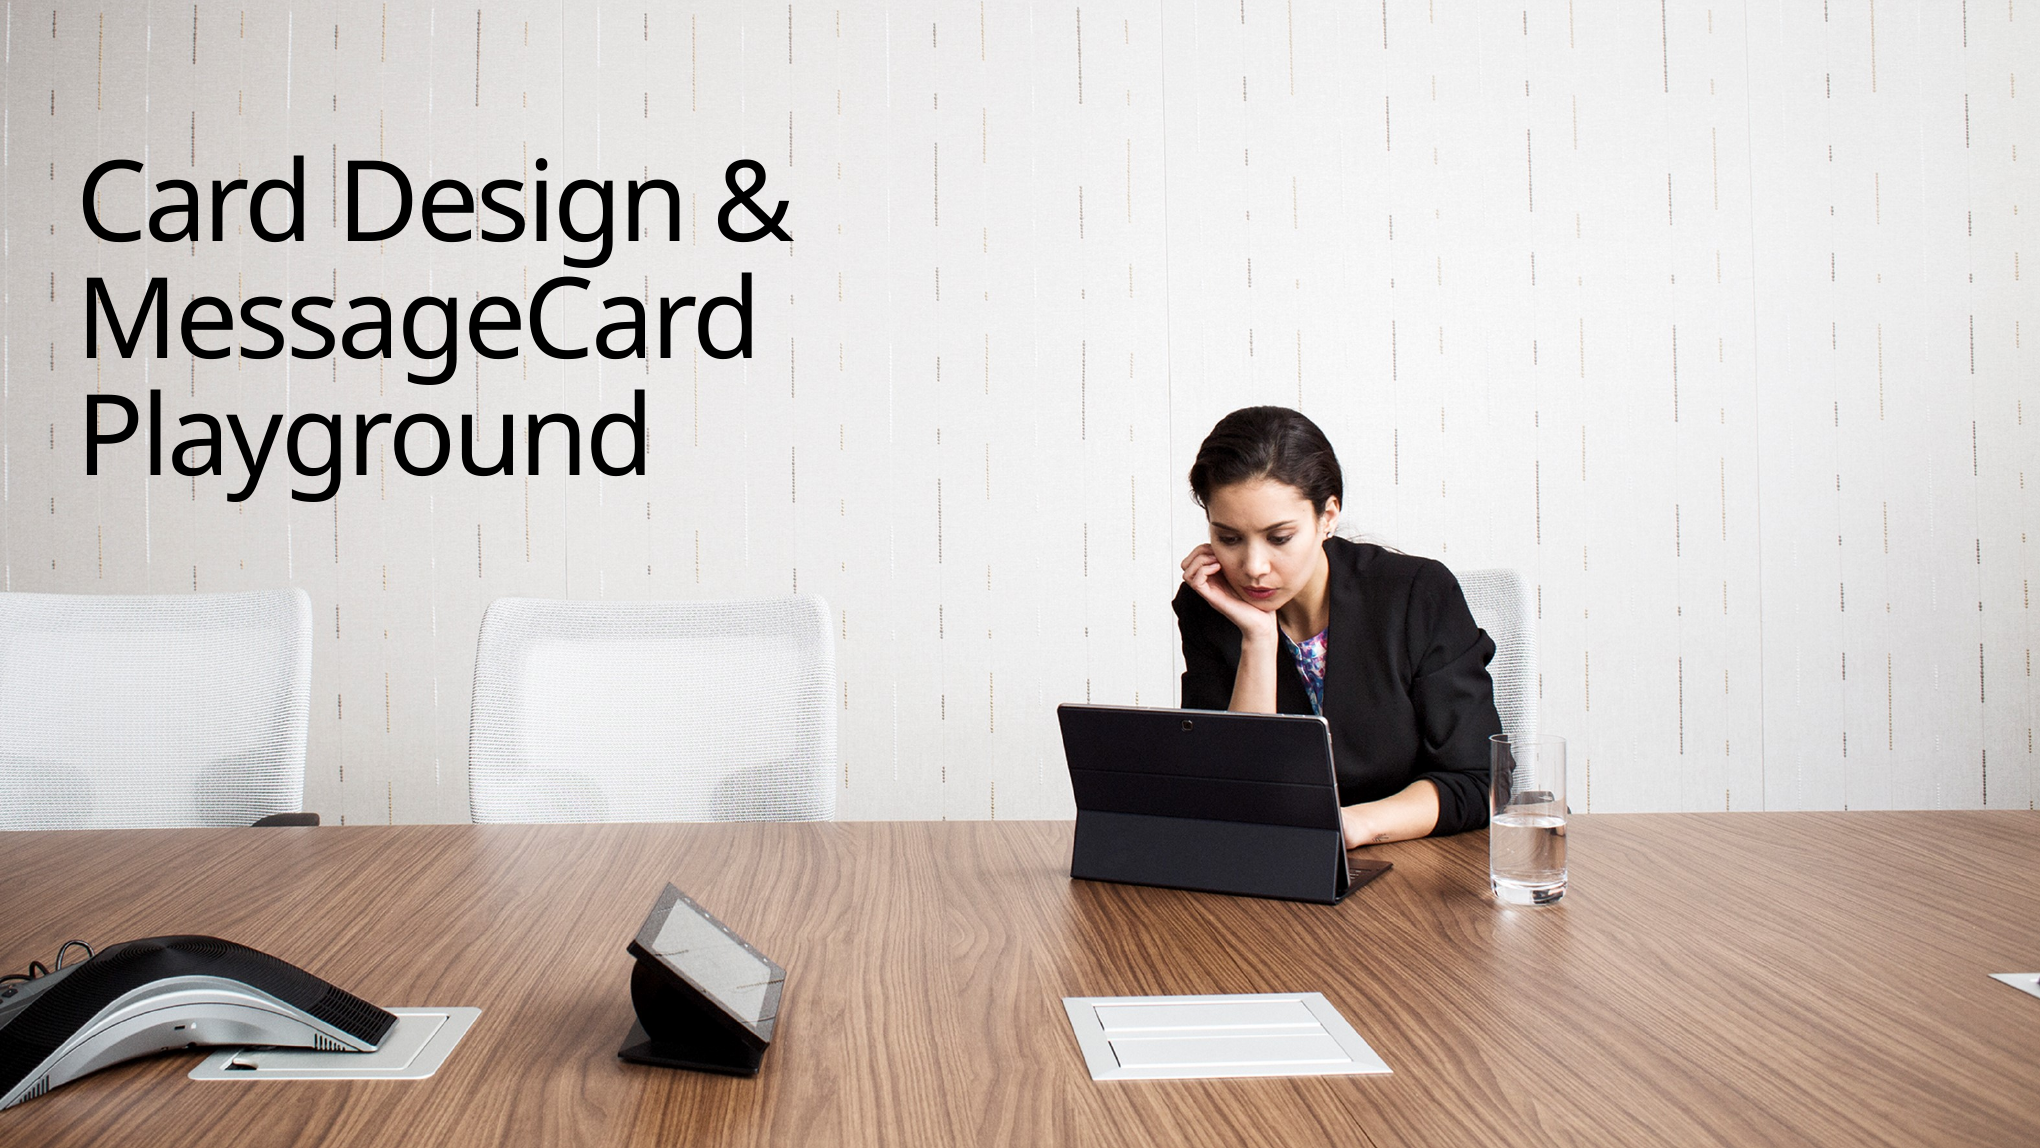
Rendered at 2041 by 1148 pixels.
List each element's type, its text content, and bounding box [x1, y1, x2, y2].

picture [0, 0, 2040, 1148]
title Card Design & MessageCard Playground [76, 147, 1324, 591]
